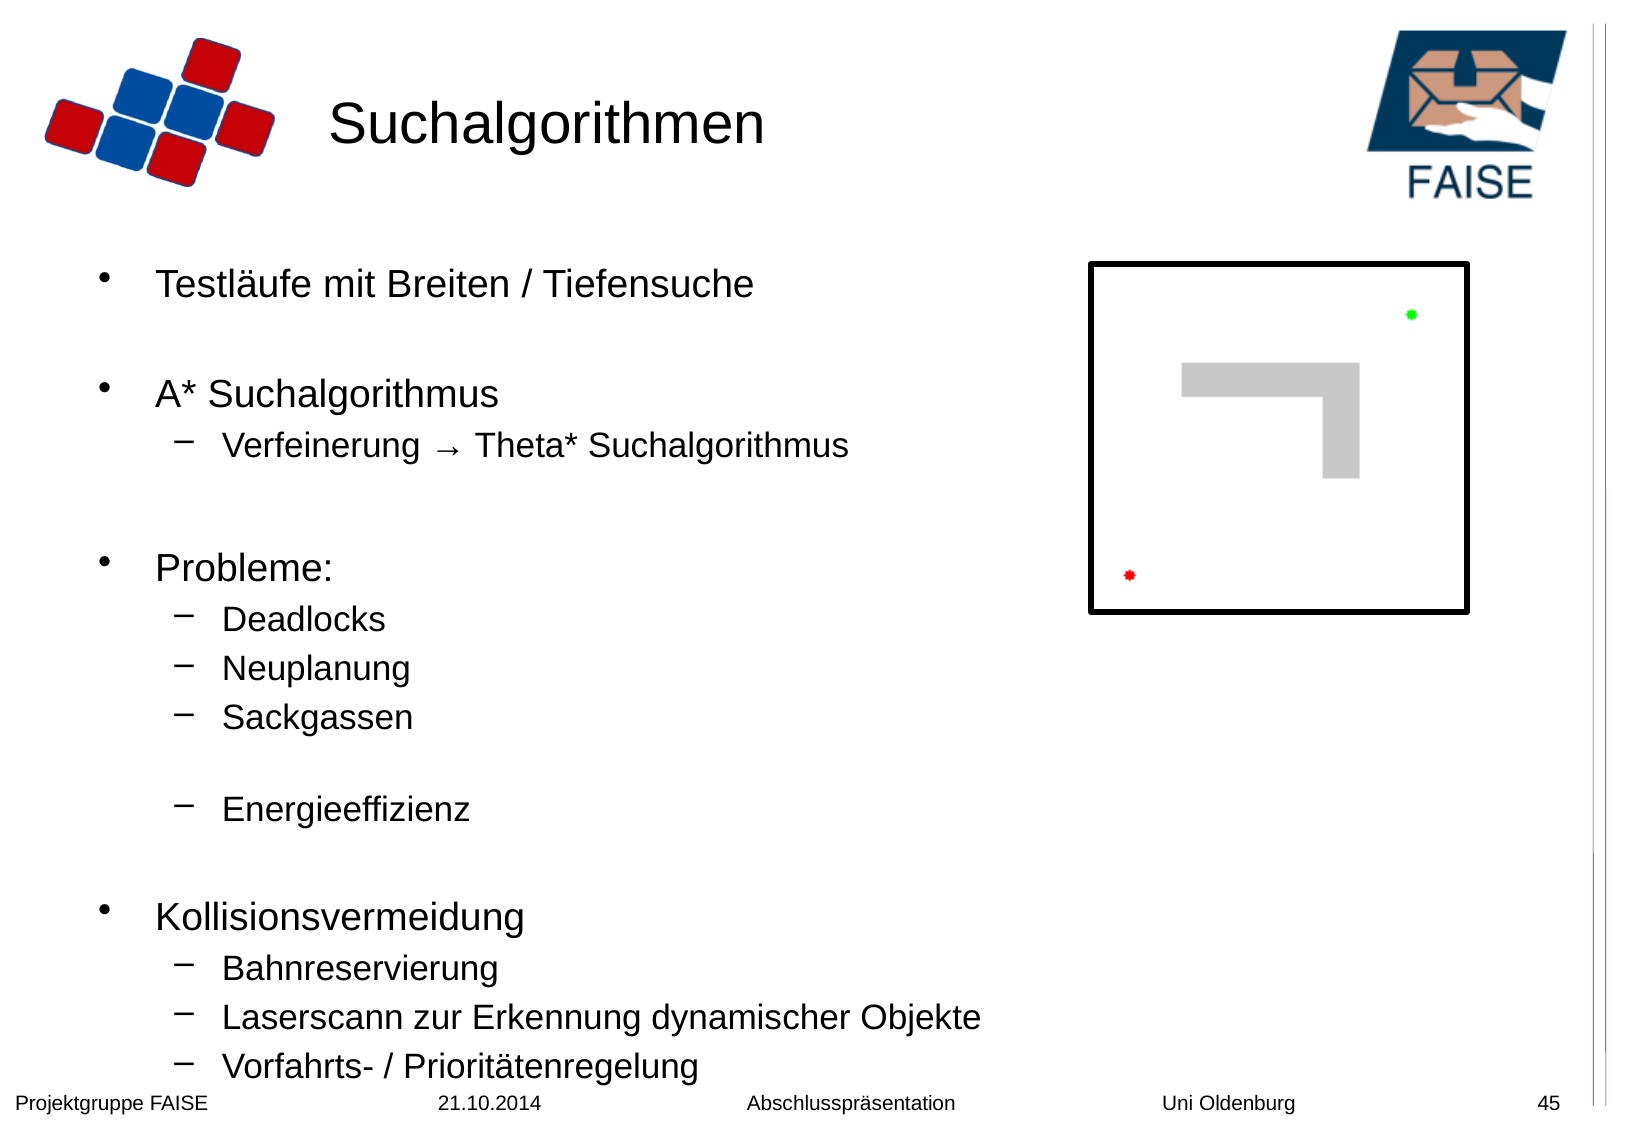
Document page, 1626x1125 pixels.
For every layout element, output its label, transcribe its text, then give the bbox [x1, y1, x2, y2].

picture [1093, 266, 1465, 609]
title Suchalgorithmen [313, 44, 1544, 196]
footer Projektgruppe FAISE 21.10.2014 Abschlusspräsentation Uni Oldenburg [0, 1082, 1530, 1125]
picture [1364, 23, 1575, 210]
slide_number 45 [1530, 1082, 1576, 1119]
picture [44, 38, 288, 187]
list Testläufe mit Breiten / Tiefensuche A* Suchalgorithmus Verfeinerung → Theta* Suchalgorithmus Probleme: Deadlocks Neuplanung Sackgassen Energieeffizienz Kollisionsvermeidung Bahnreservierung Laserscann zur Erkennung dynamischer Objekte Vorfahrts- / Prioritätenregelung [82, 196, 1546, 1082]
